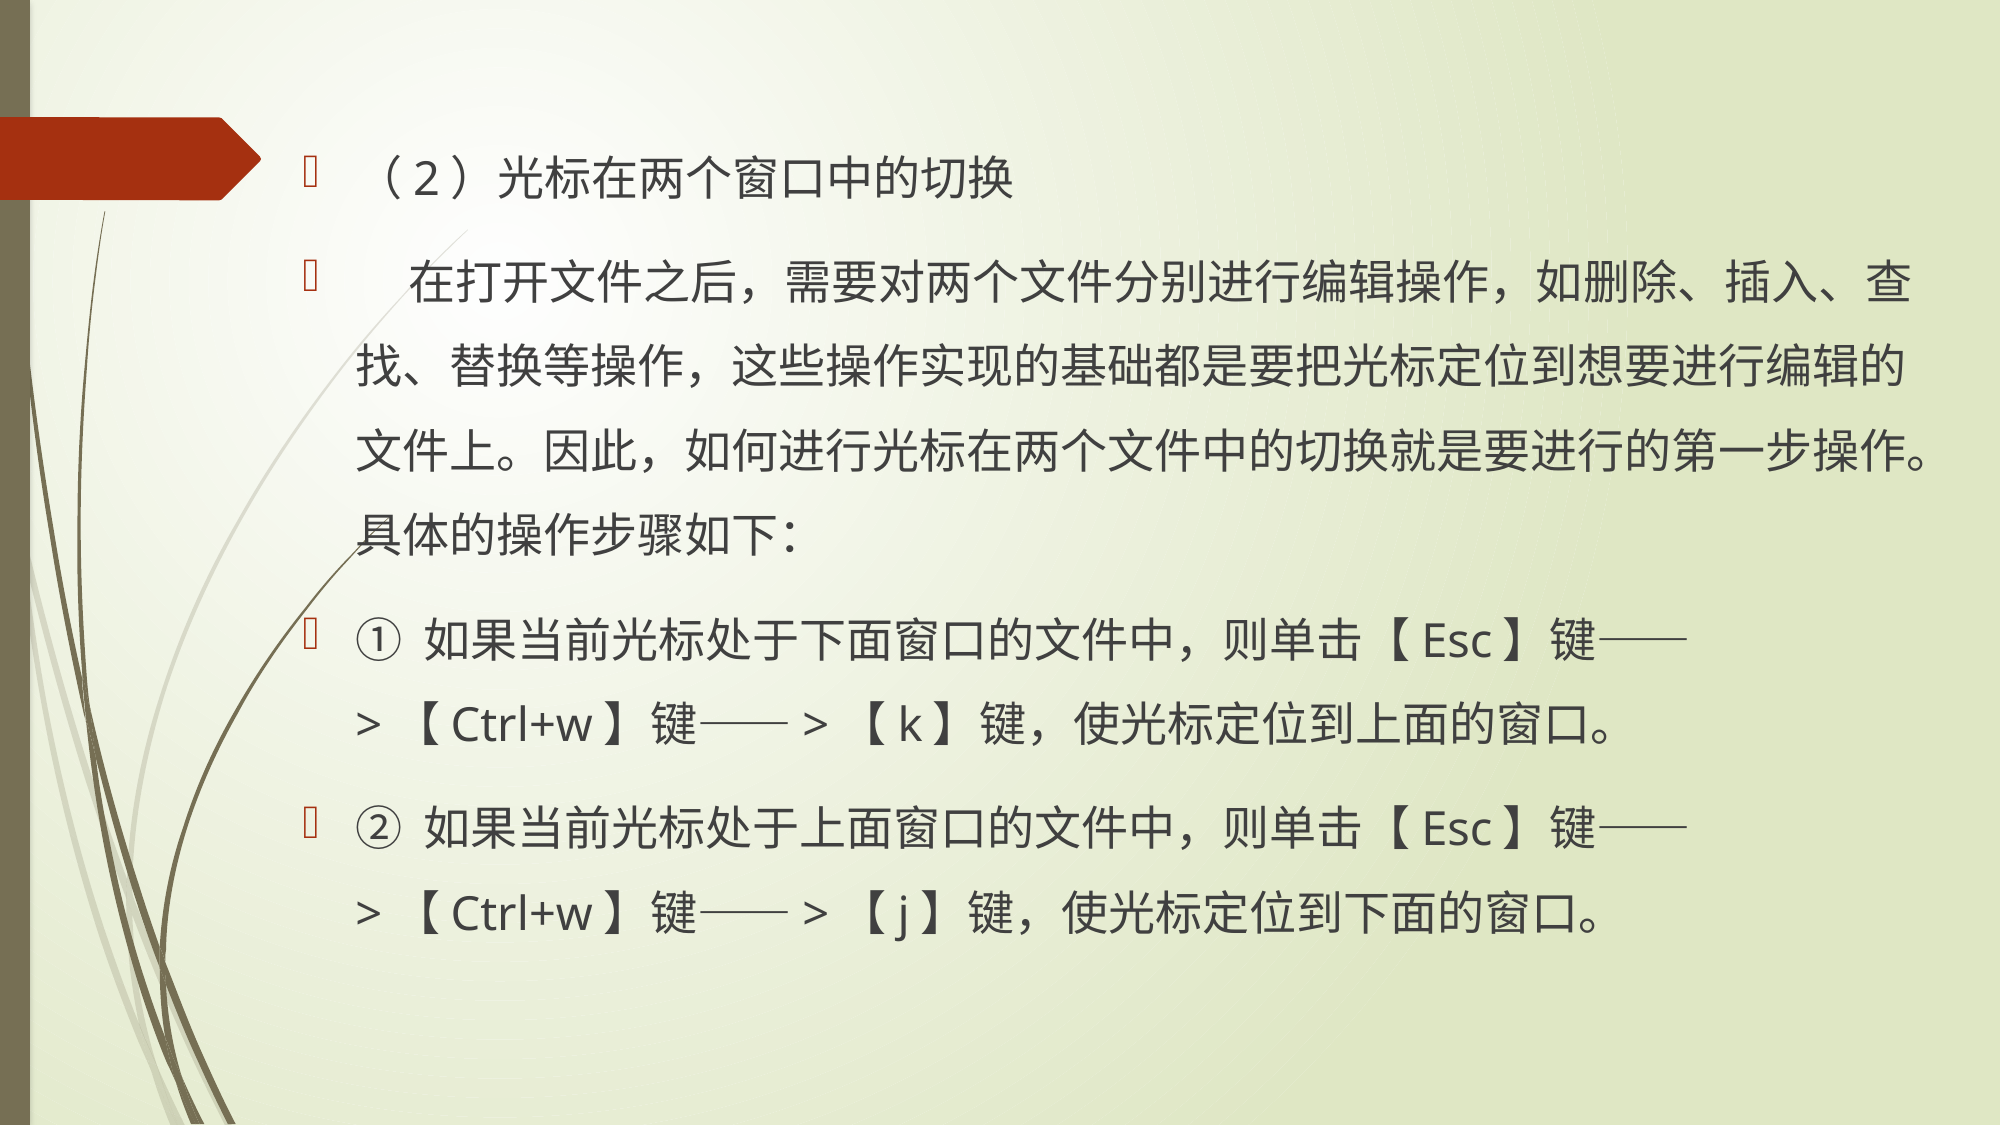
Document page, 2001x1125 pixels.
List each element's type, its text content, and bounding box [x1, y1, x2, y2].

list （2）光标在两个窗口中的切换 在打开文件之后，需要对两个文件分别进行编辑操作，如删除、插入、查找、替换等操作，这些操作实现的基础都是要把光标定位到想要进行编辑的文件上。因此，如何进行光标在两个文件中的切换就是要进行的第一步操作。具体的操作步骤如下： ① 如果当前光标处于下面窗口的文件中，则单击【Esc】键——>【Ctrl+w】键——>【k】键，使光标定位到上面的窗口。 ② 如果当前光标处于上面窗口的文件中，则单击【Esc】键——>【Ctrl+w】键——>【j】键，使光标定位到下面的窗口。 [287, 112, 1930, 953]
